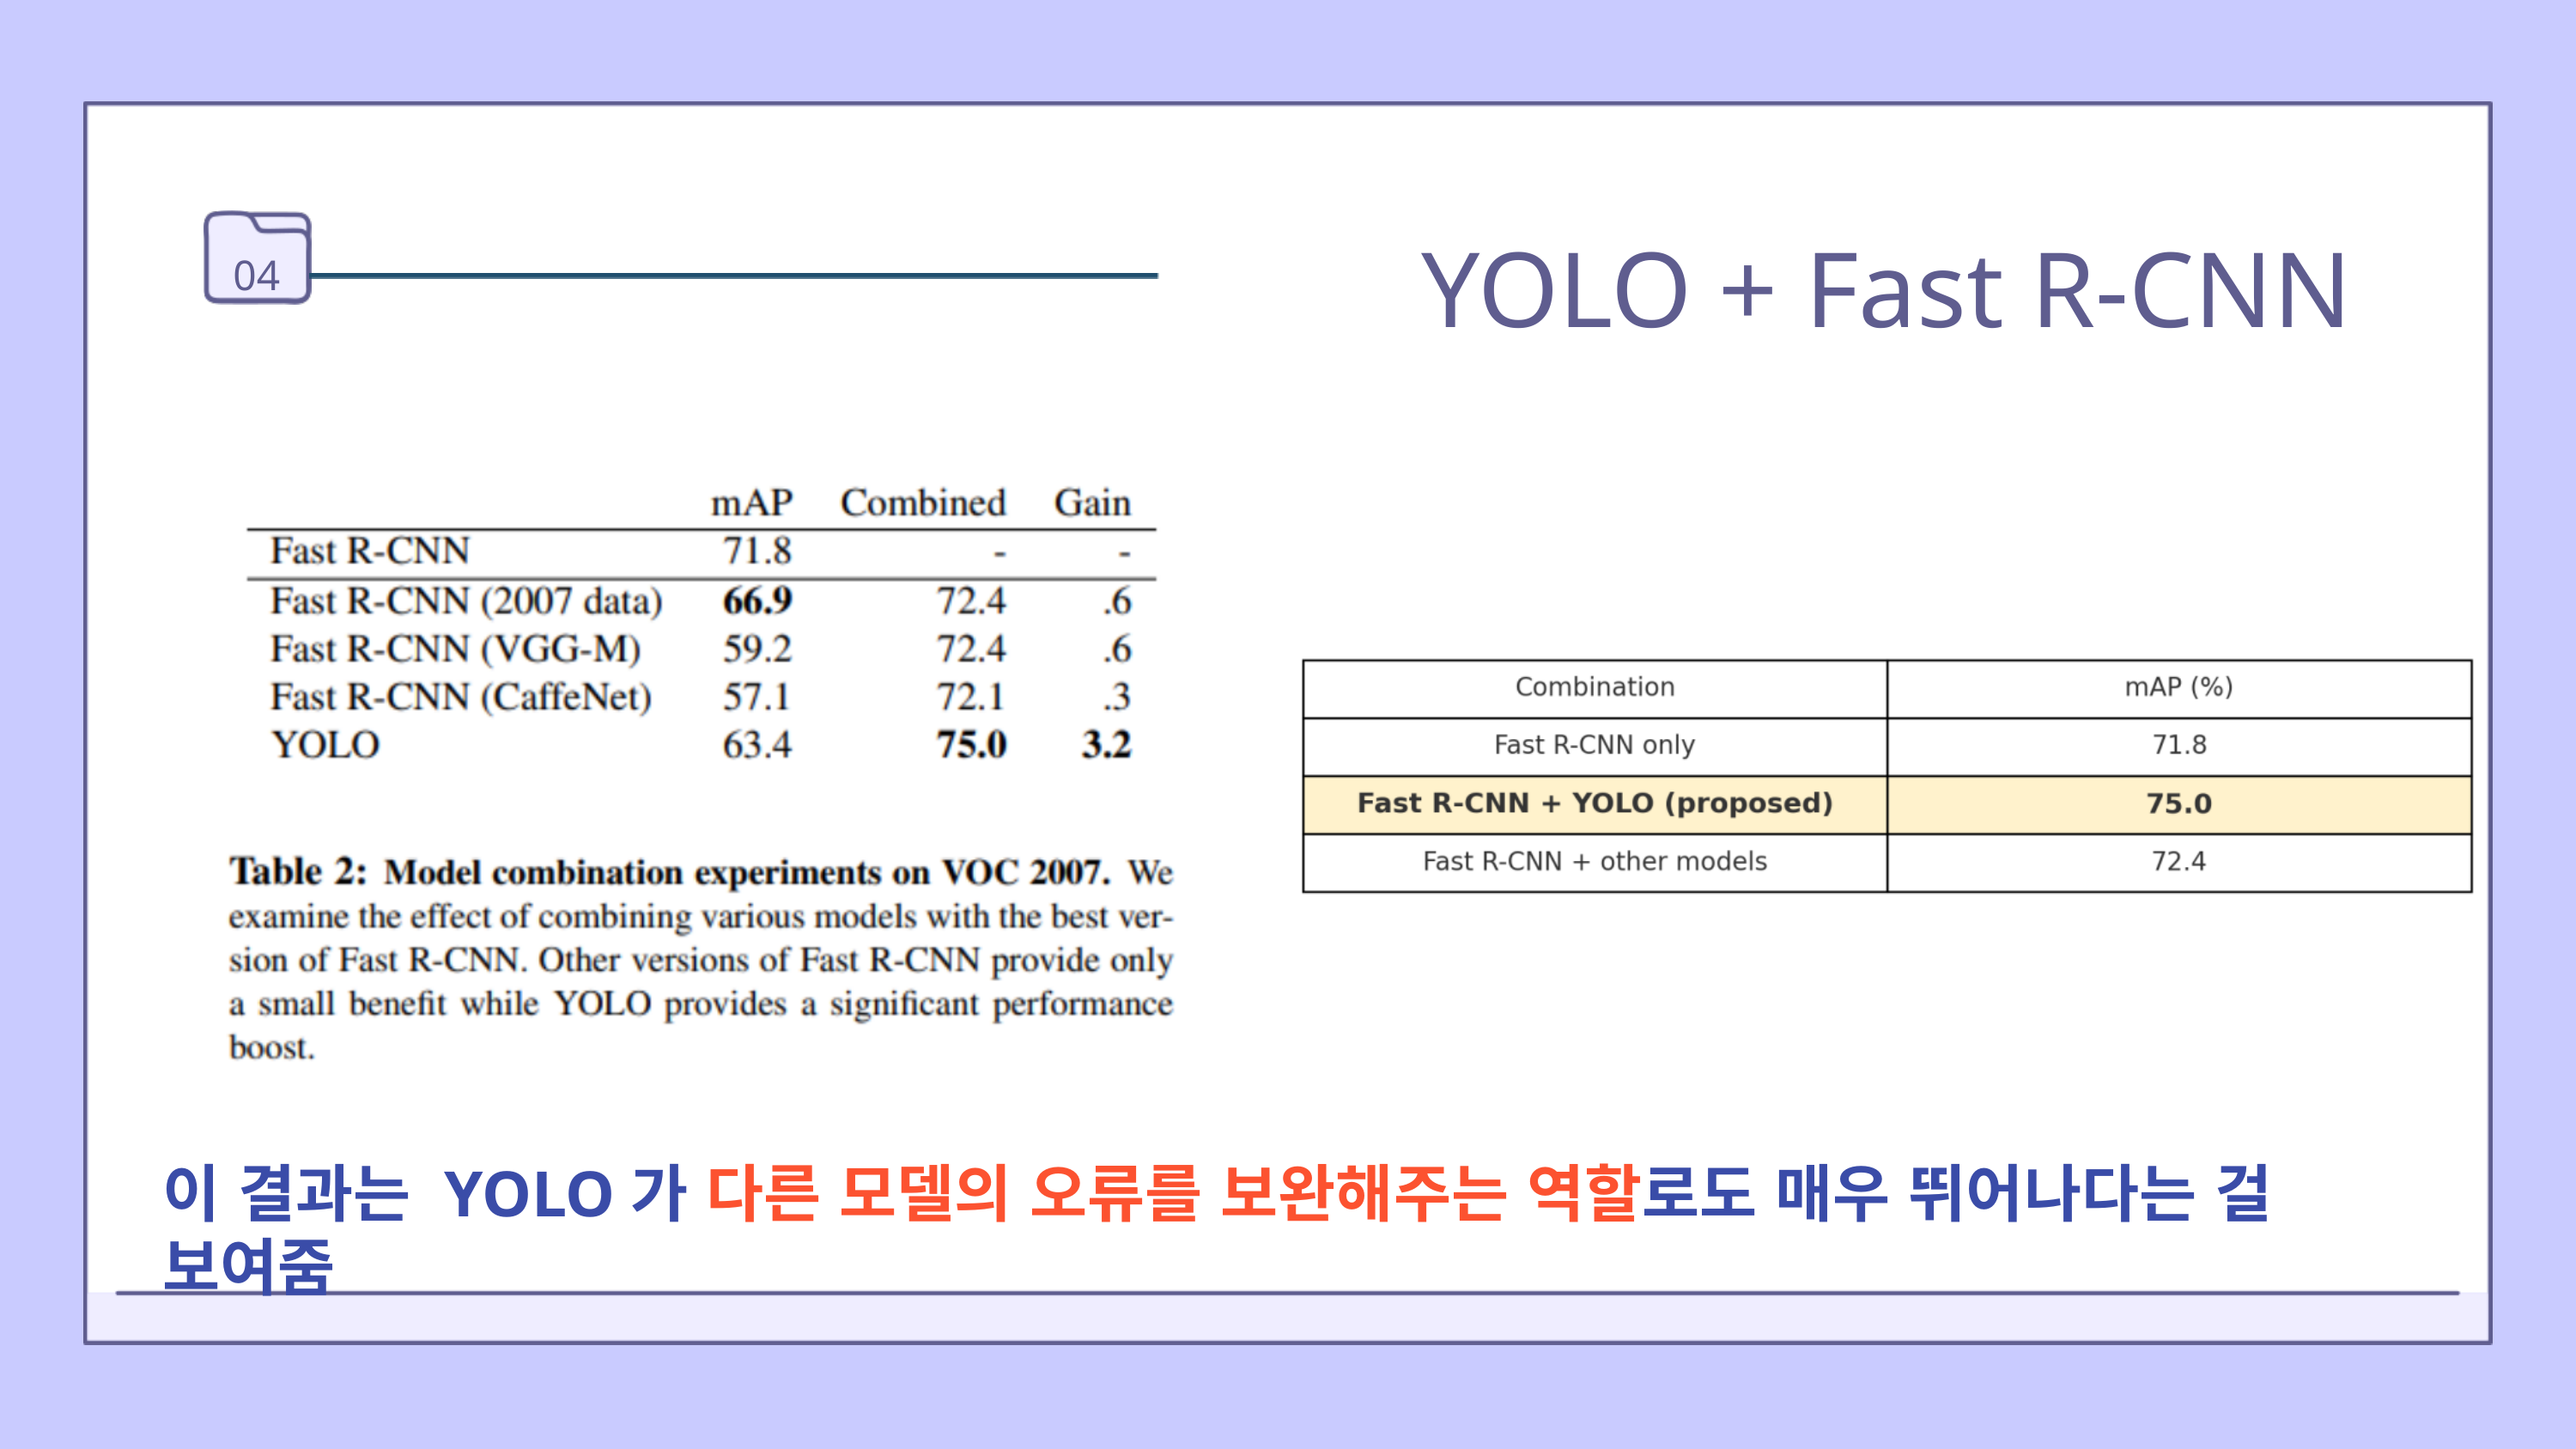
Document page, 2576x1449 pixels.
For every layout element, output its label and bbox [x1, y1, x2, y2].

picture [83, 101, 2493, 1345]
